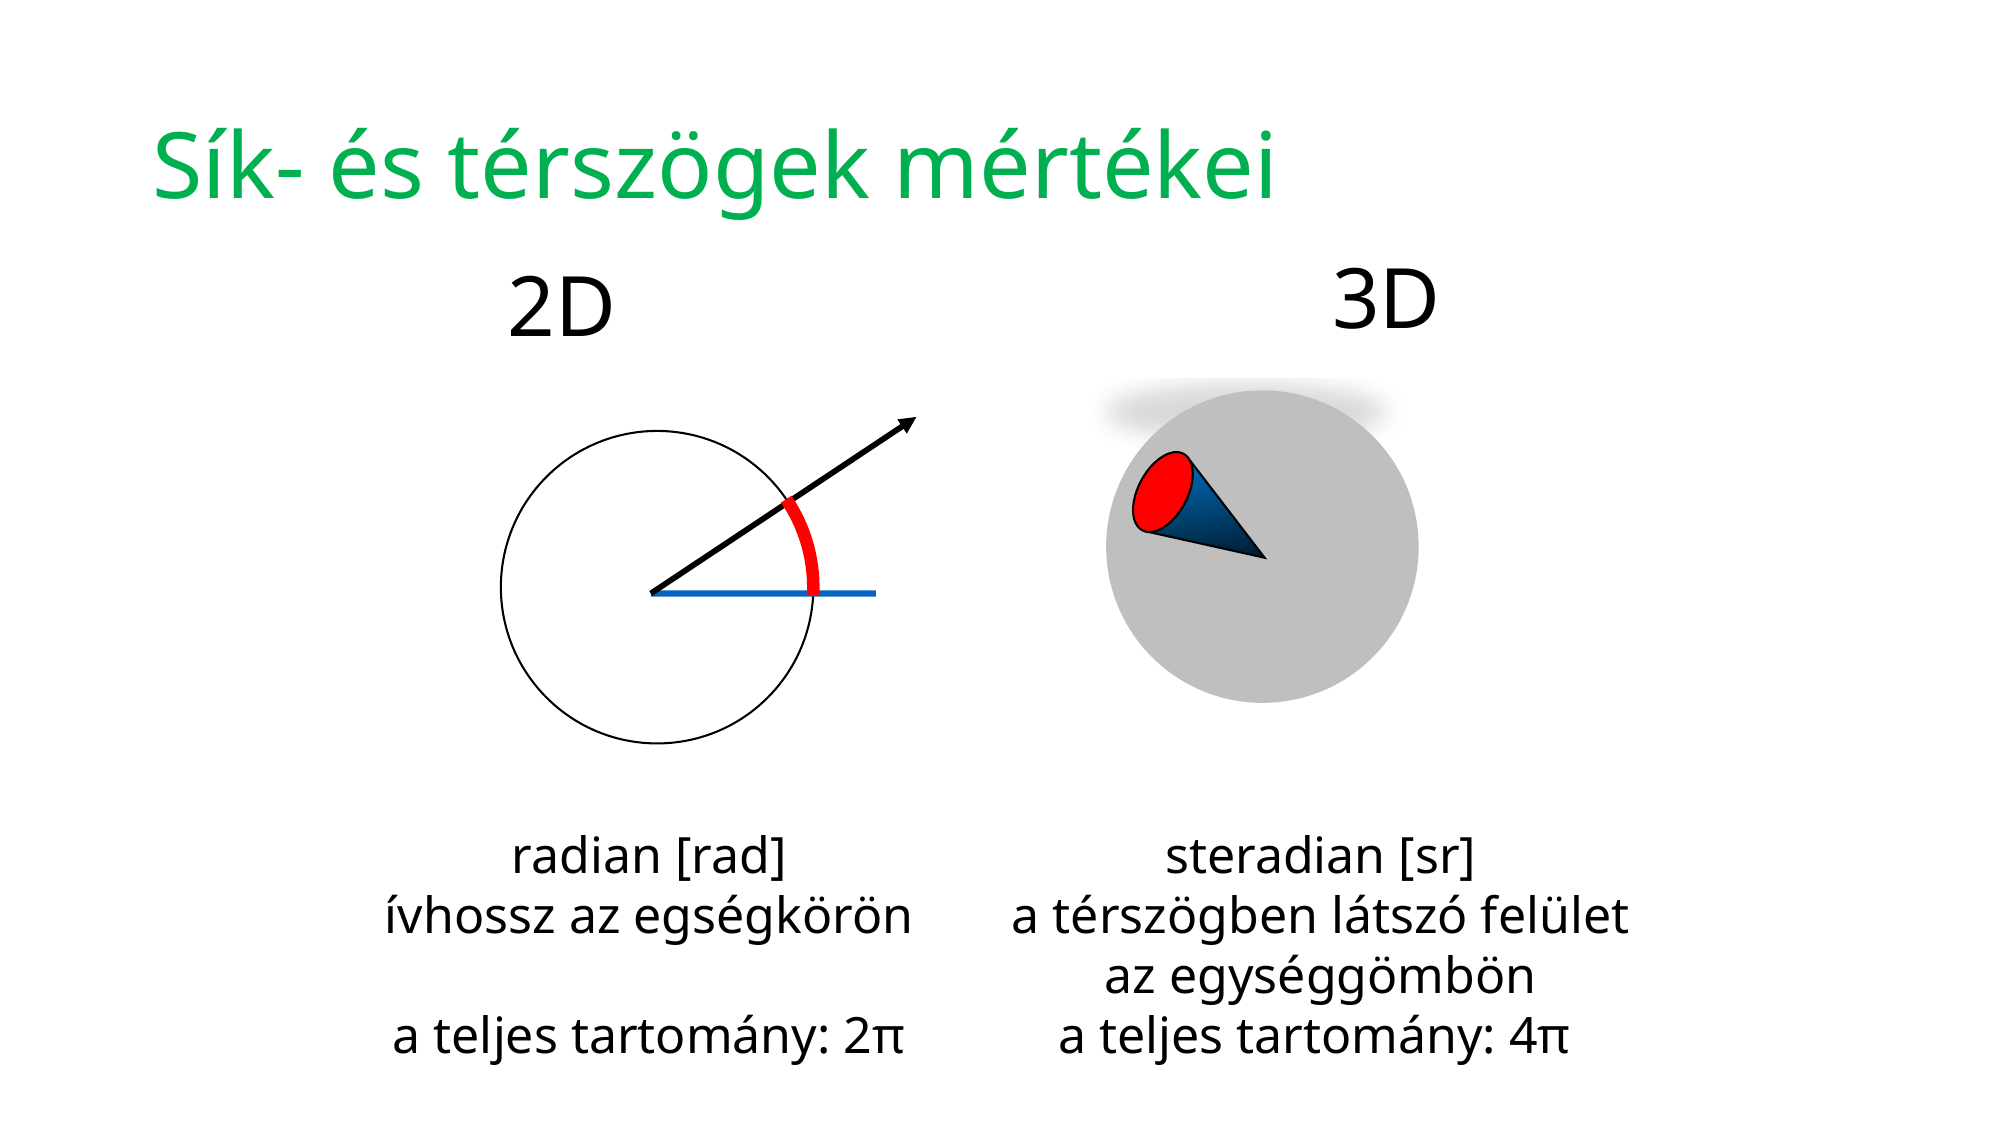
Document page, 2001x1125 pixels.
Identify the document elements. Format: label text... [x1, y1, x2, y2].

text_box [1138, 448, 1274, 568]
text_box [789, 416, 917, 502]
text_box [500, 430, 814, 744]
text_box [657, 498, 814, 596]
text_box 2D [492, 245, 631, 361]
text_box radian [rad] ívhossz az egségkörön a teljes tartomány: 2π [303, 815, 994, 1071]
title Sík- és térszögek mértékei [137, 59, 1863, 278]
text_box [1105, 389, 1420, 704]
text_box steradian [sr] a térszögben látszó felület az egységgömbön a teljes tartomány: 4π [994, 815, 1647, 1071]
text_box 3D [1317, 238, 1456, 353]
